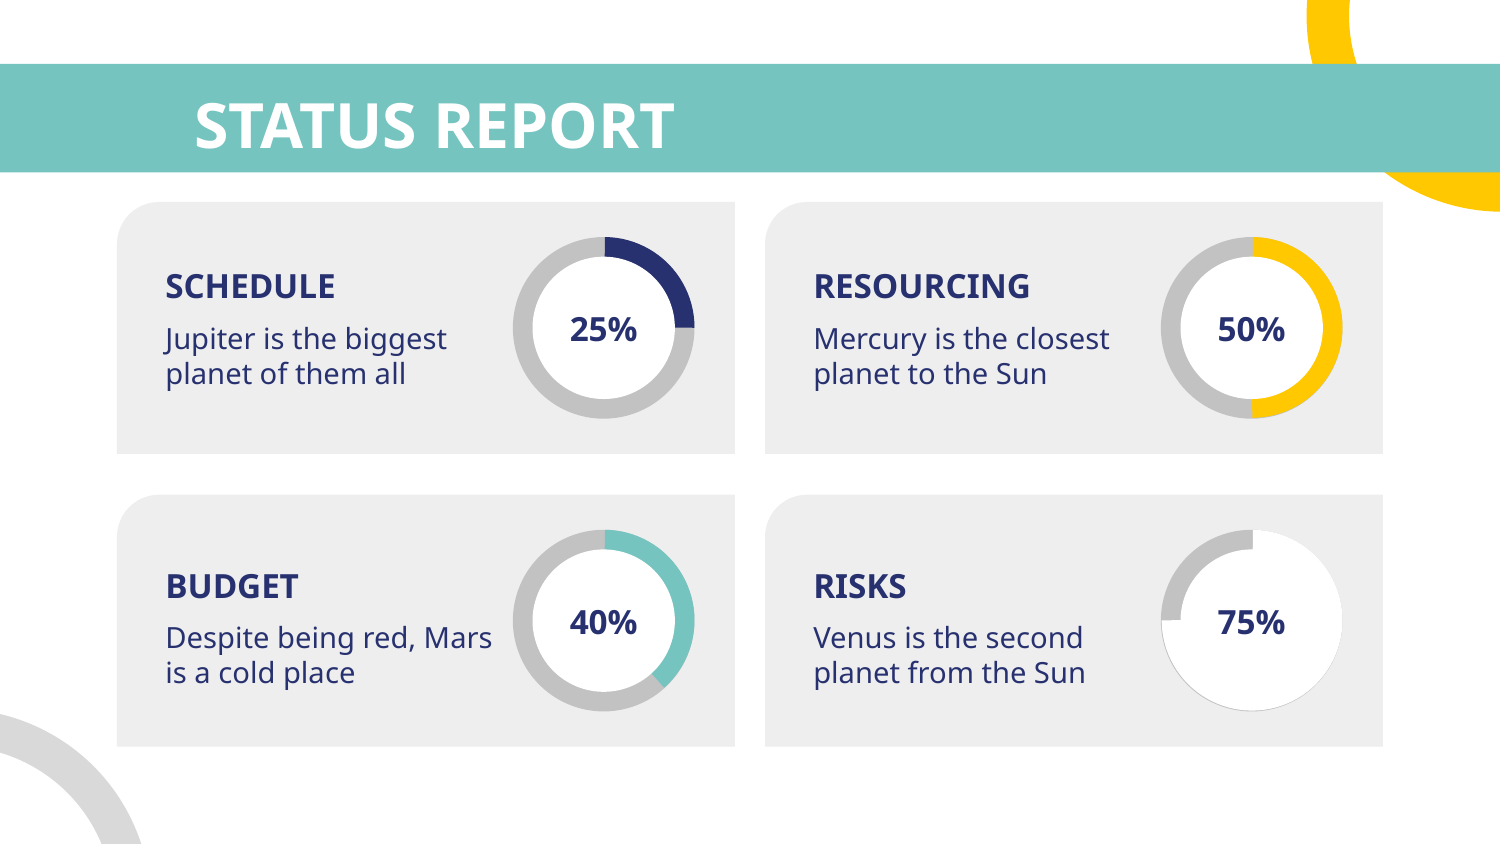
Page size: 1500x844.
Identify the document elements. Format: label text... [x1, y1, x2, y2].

text_box [116, 494, 735, 747]
text_box SCHEDULE [150, 249, 507, 305]
text_box Venus is the second planet from the Sun [798, 604, 1155, 706]
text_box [512, 236, 695, 419]
text_box Jupiter is the biggest planet of them all [150, 305, 507, 407]
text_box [1160, 236, 1343, 419]
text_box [1160, 529, 1343, 712]
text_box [512, 529, 695, 712]
text_box BUDGET [150, 548, 507, 604]
title STATUS REPORT [179, 71, 1449, 166]
text_box Despite being red, Mars is a cold place [150, 604, 507, 706]
text_box Mercury is the closest planet to the Sun [798, 305, 1155, 407]
text_box [765, 494, 1383, 747]
text_box RISKS [798, 548, 1155, 604]
text_box [765, 201, 1383, 454]
text_box RESOURCING [798, 249, 1155, 305]
text_box [116, 201, 735, 454]
